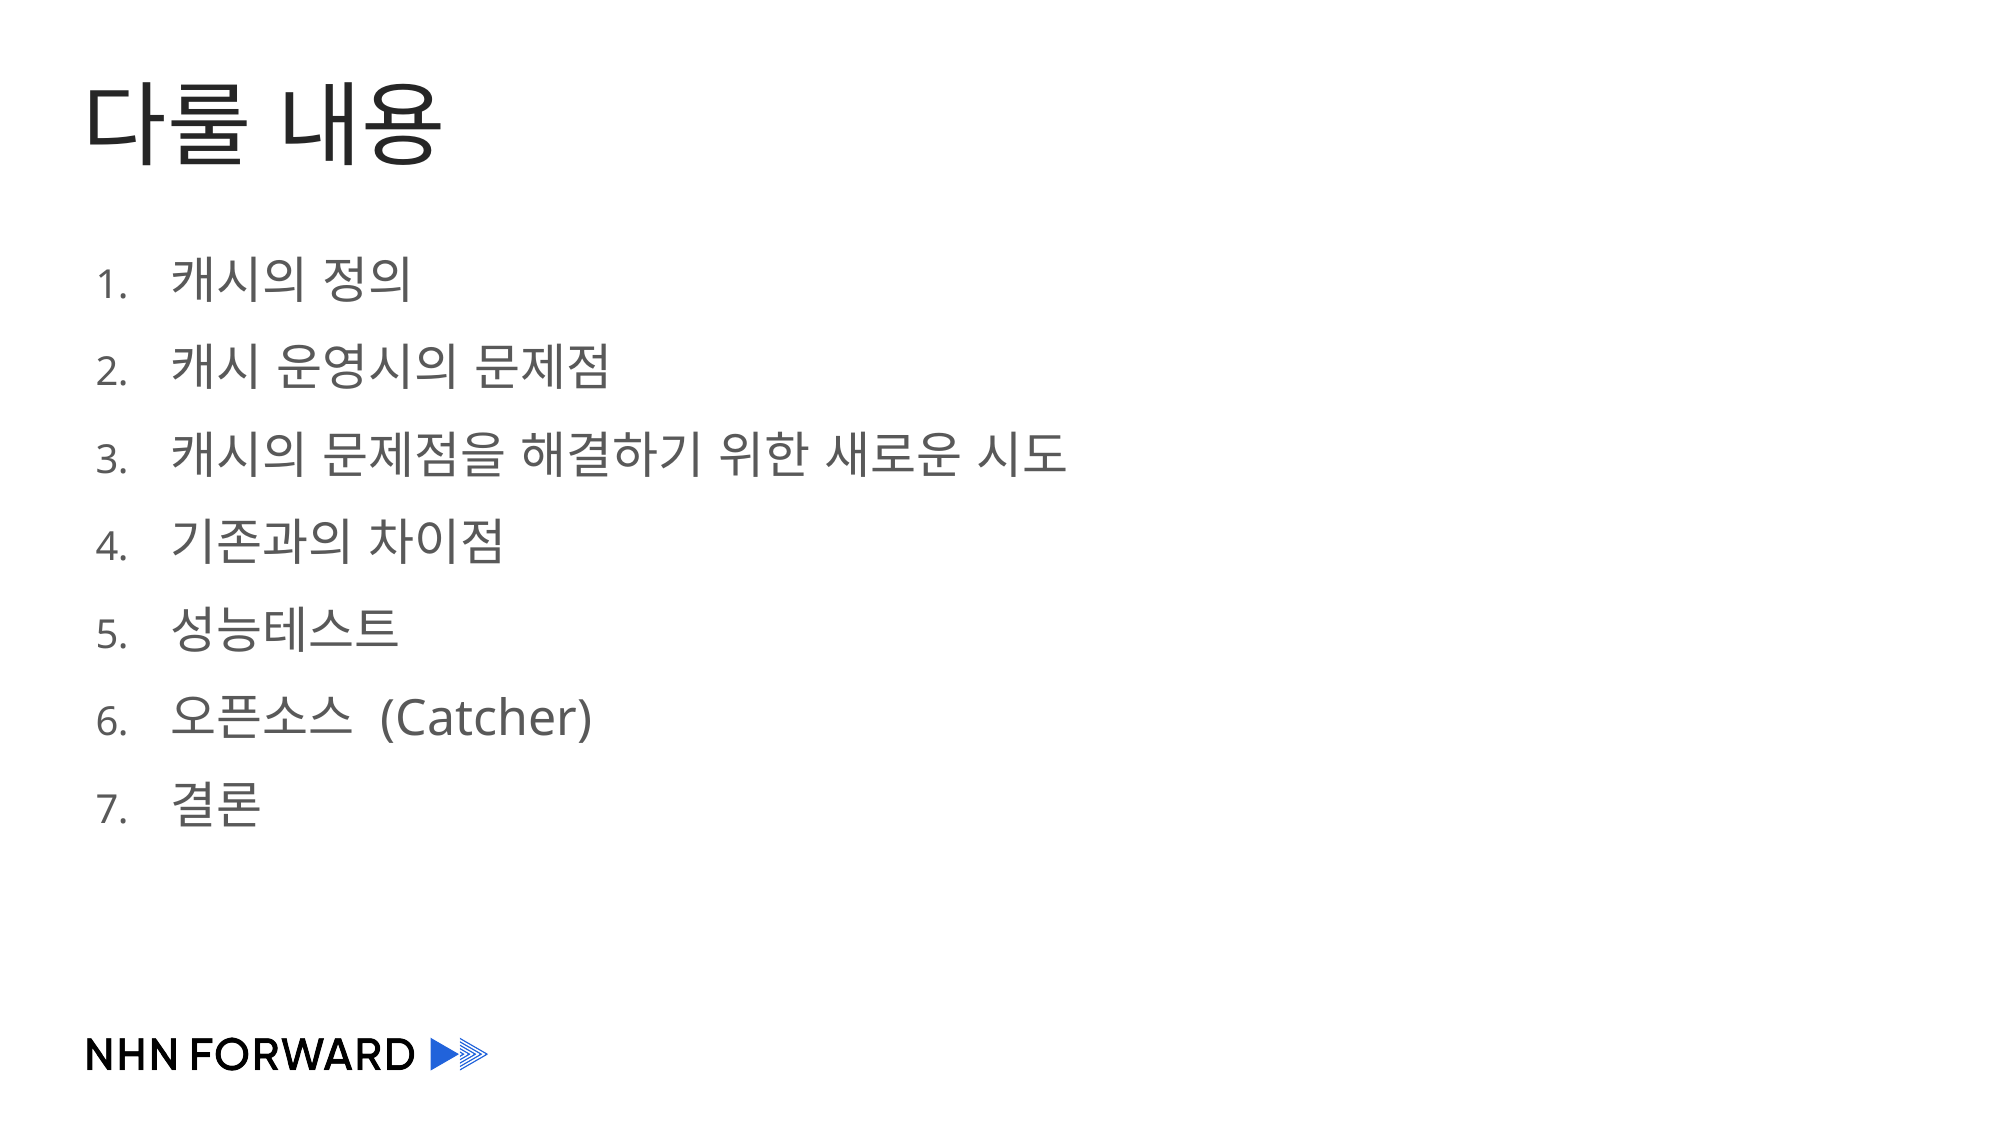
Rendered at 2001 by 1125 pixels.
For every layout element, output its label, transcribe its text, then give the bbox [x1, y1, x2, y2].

list 캐시의 정의 캐시 운영시의 문제점 캐시의 문제점을 해결하기 위한 새로운 시도 기존과의 차이점 성능테스트 오픈소스 (Catcher) 결론 [64, 213, 1687, 980]
picture [87, 1037, 488, 1071]
title 다룰 내용 [67, 35, 1687, 175]
